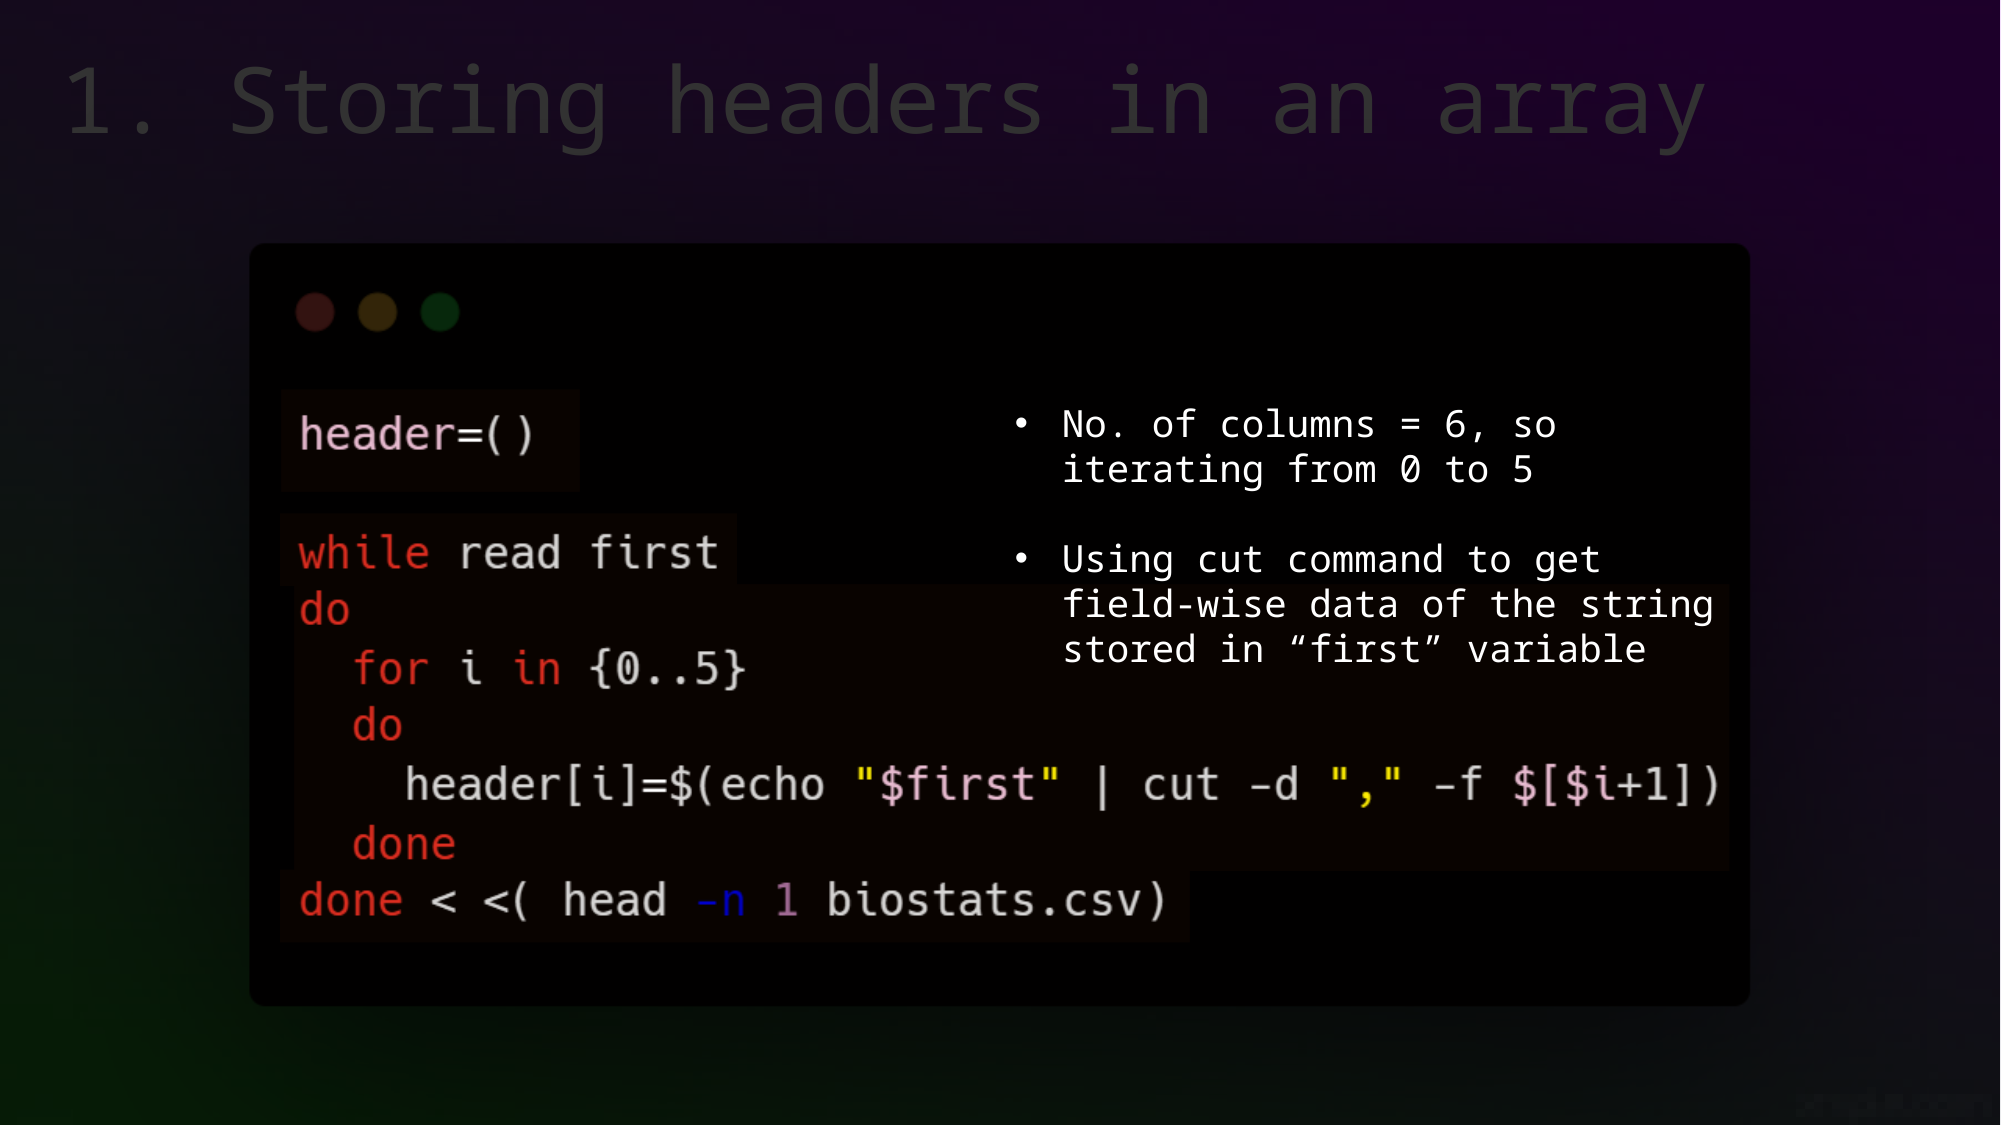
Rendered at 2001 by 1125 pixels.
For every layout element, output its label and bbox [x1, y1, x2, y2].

picture [73, 70, 1927, 1125]
text_box [0, 0, 2000, 1125]
